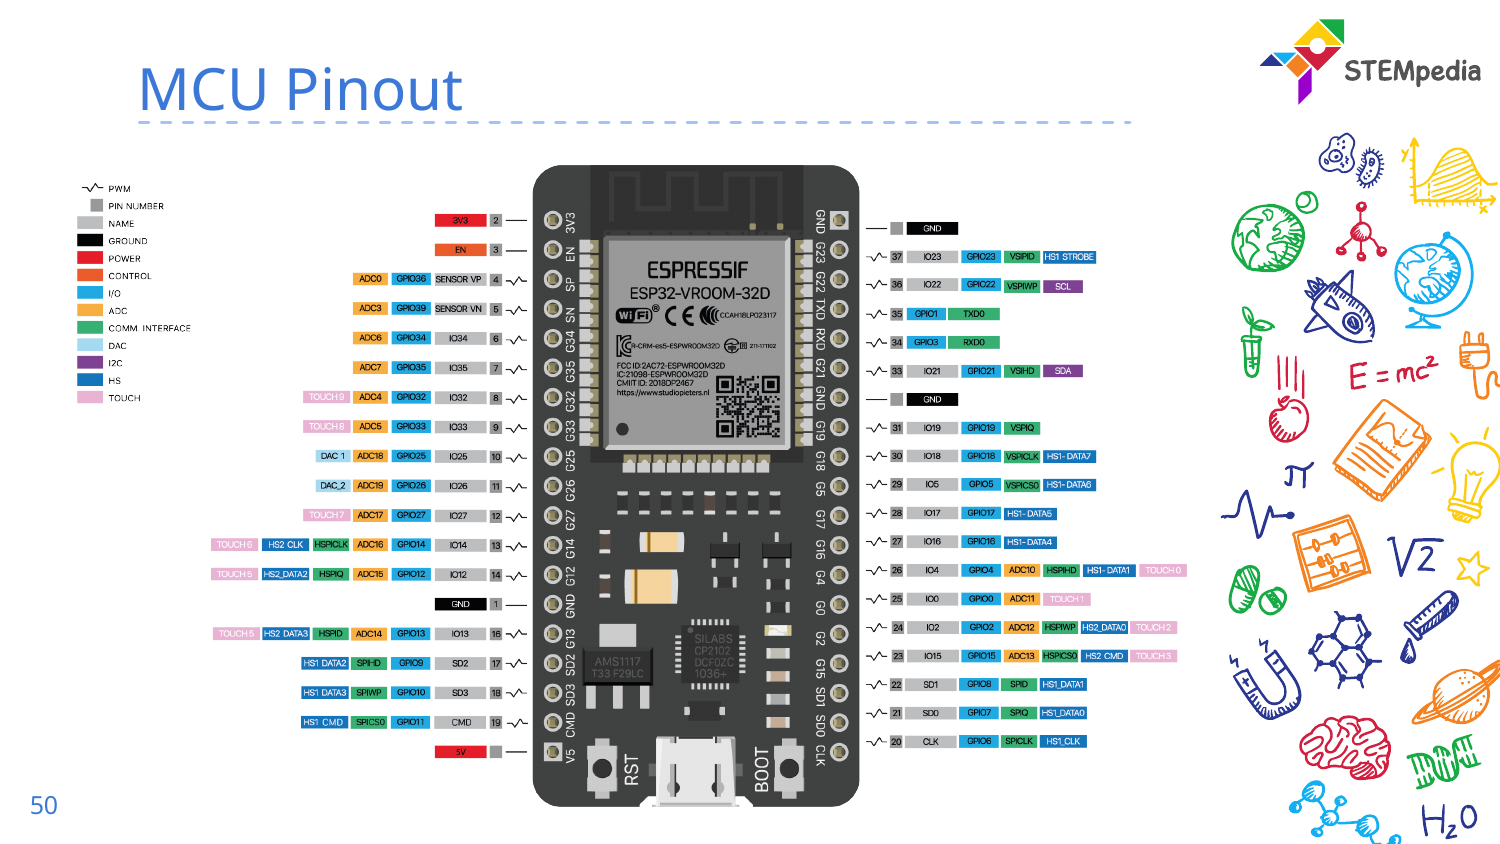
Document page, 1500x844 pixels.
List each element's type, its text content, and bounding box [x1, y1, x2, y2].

title MCU Pinout [122, 36, 1130, 138]
slide_number 50 [14, 774, 105, 840]
picture [77, 165, 1187, 808]
